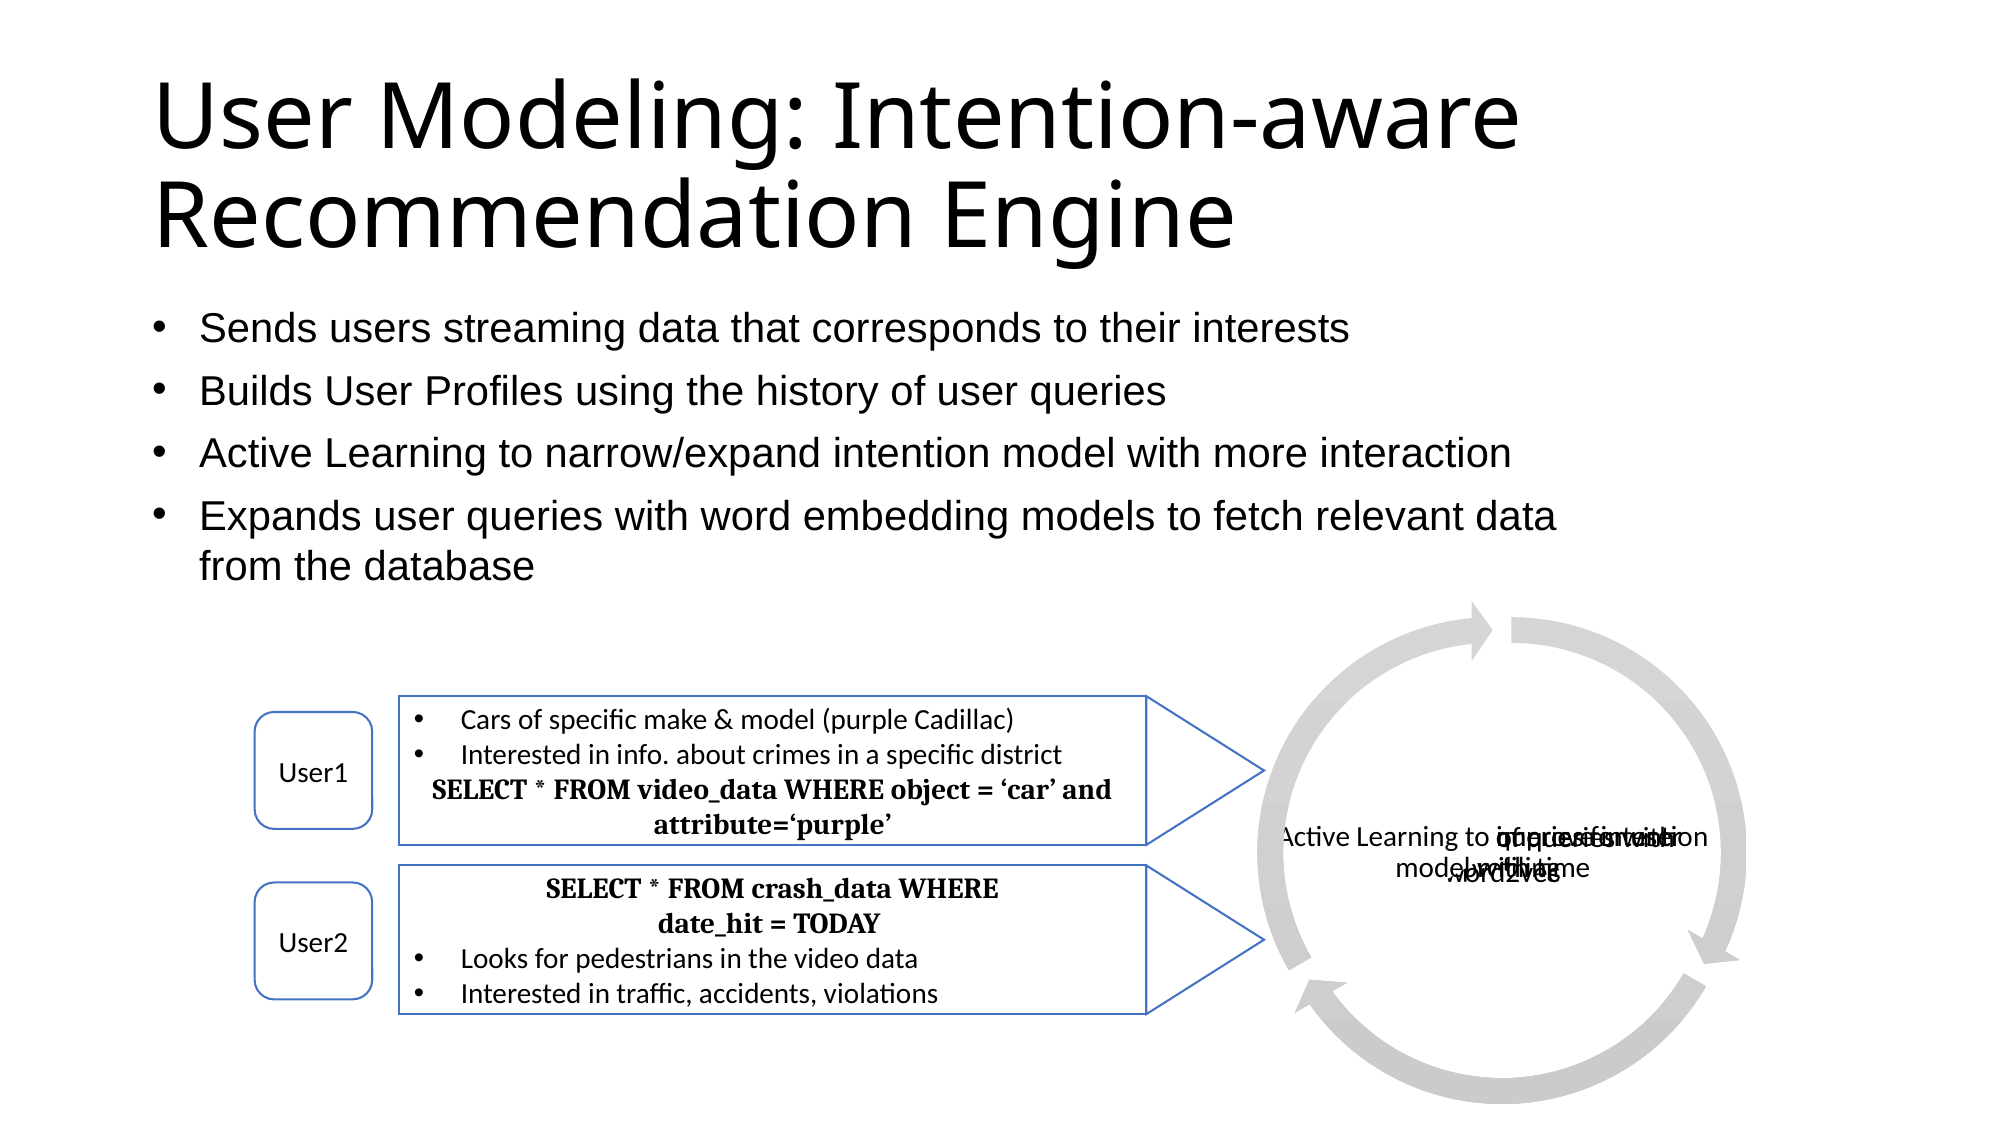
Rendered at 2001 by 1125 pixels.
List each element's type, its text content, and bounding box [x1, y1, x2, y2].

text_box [254, 593, 1800, 1125]
text_box Sends users streaming data that corresponds to their interests Builds User Profiles using the history of user queries Active Learning to narrow/expand intention model with more interaction Expands user queries with word embedding models to fetch relevant data from the database [137, 293, 1575, 647]
title User Modeling: Intention-aware Recommendation Engine [137, 59, 1863, 278]
